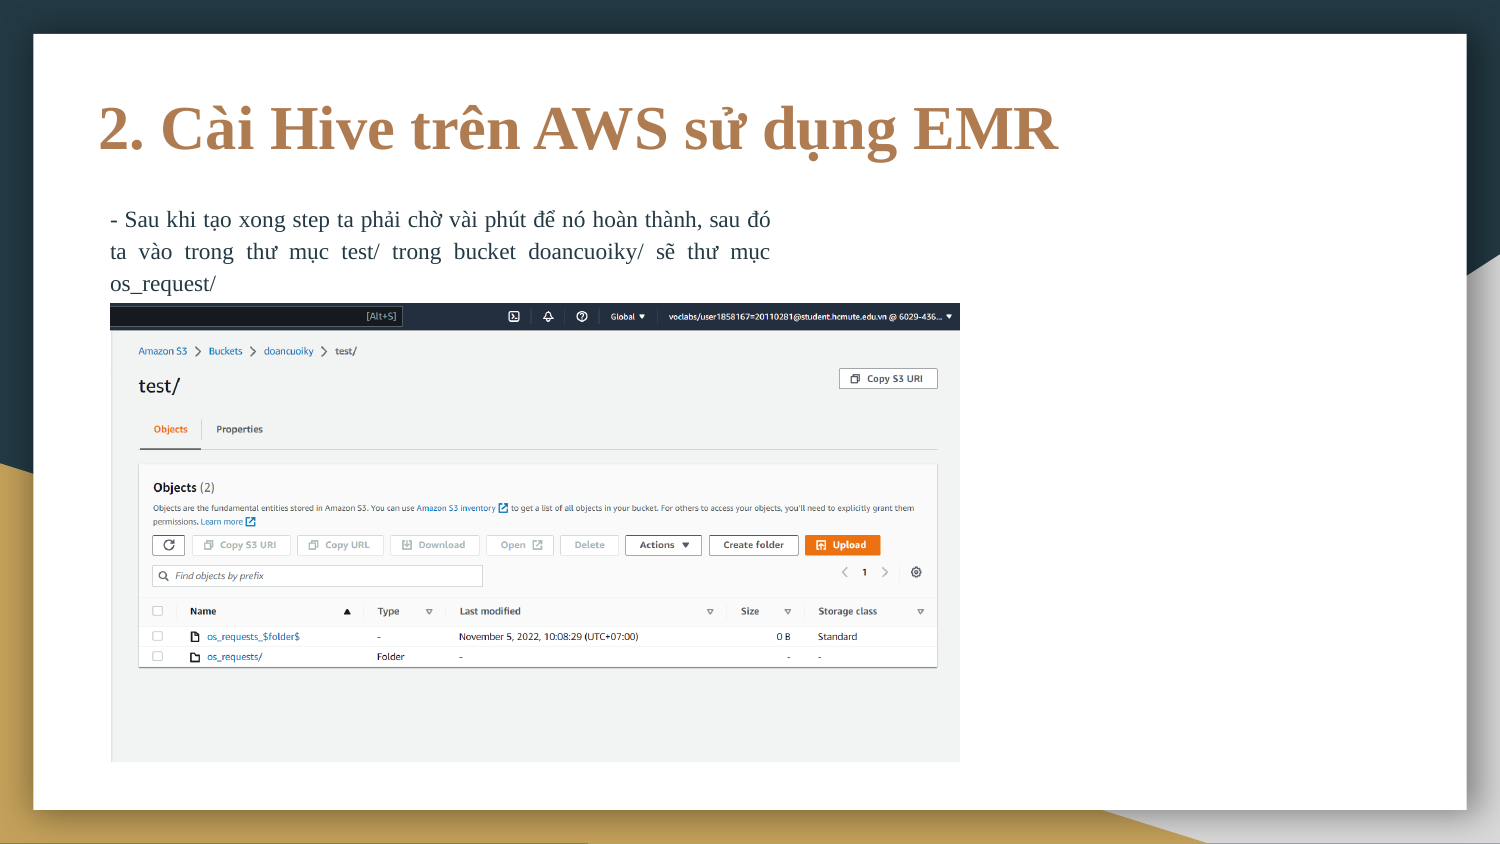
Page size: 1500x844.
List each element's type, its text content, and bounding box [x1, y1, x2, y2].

picture [110, 302, 961, 763]
text_box - Sau khi tạo xong step ta phải chờ vài phút để nó hoàn thành, sau đó ta vào trong thư mục test/ trong bucket doancuoiky/ sẽ thư mục os_request/ [83, 185, 786, 312]
title 2. Cài Hive trên AWS sử dụng EMR [83, 71, 1315, 229]
